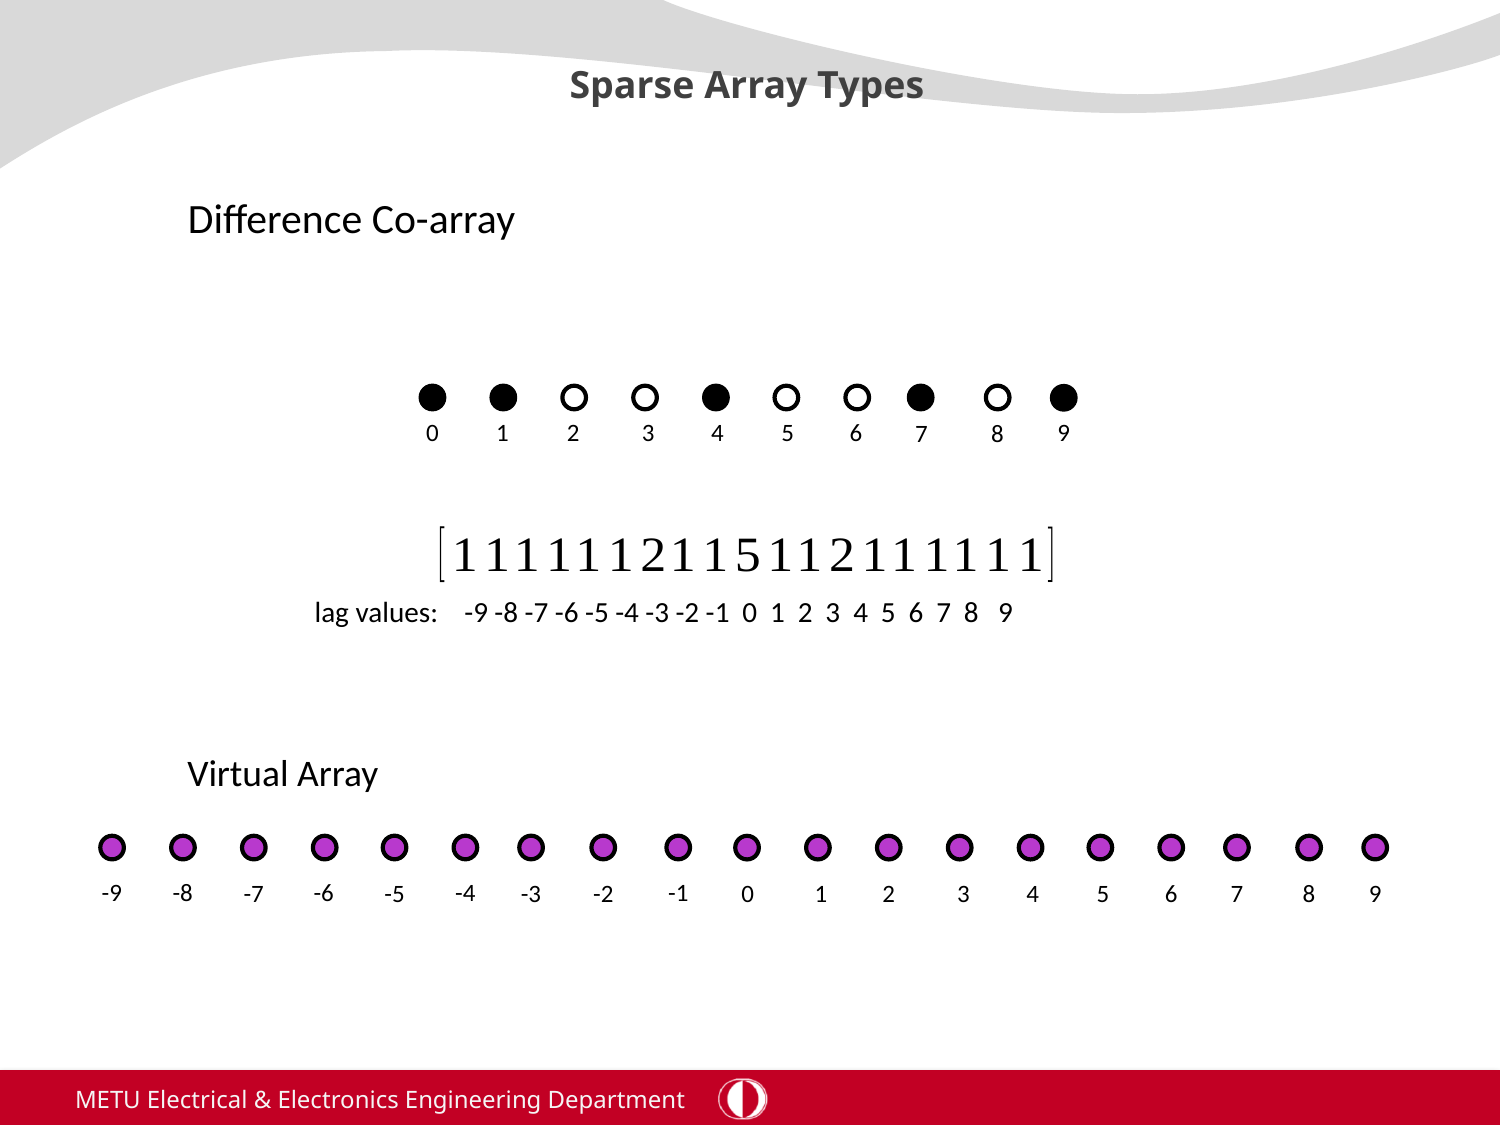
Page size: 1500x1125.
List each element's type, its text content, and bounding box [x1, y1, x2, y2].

text_box [489, 383, 518, 412]
text_box 9 [1042, 409, 1085, 455]
text_box [1295, 833, 1324, 862]
text_box 3 [942, 869, 985, 915]
text_box [1223, 833, 1251, 862]
text_box [380, 833, 409, 862]
text_box [702, 383, 730, 412]
text_box 6 [1149, 869, 1193, 915]
text_box [772, 383, 801, 412]
text_box 4 [696, 409, 739, 455]
text_box [517, 833, 545, 862]
text_box -1 [653, 869, 704, 915]
text_box [1361, 833, 1390, 862]
text_box [560, 383, 589, 412]
text_box 8 [976, 409, 1019, 455]
text_box lag values: [299, 585, 453, 636]
text_box 2 [552, 409, 595, 455]
text_box 7 [900, 409, 943, 455]
text_box 1 [481, 409, 524, 455]
text_box 1 [799, 869, 843, 915]
text_box [0, 0, 851, 169]
text_box [940, 12, 1500, 114]
text_box [1049, 383, 1078, 412]
text_box Virtual Array [172, 741, 394, 802]
text_box [874, 833, 903, 862]
text_box [239, 833, 268, 862]
text_box 0 [726, 869, 769, 915]
text_box [451, 833, 480, 862]
text_box 3 [626, 409, 670, 455]
text_box 0 [411, 409, 454, 455]
text_box -9 [86, 869, 138, 915]
text_box [733, 833, 761, 862]
text_box -2 [578, 869, 629, 915]
text_box 7 [1215, 869, 1259, 915]
text_box [631, 383, 659, 412]
text_box -7 [228, 869, 279, 915]
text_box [0, 1069, 1500, 1125]
text_box Difference Co-array [173, 184, 531, 250]
text_box [843, 383, 872, 412]
text_box [1016, 833, 1045, 862]
text_box 8 [1287, 869, 1331, 915]
text_box -3 [505, 869, 557, 915]
text_box [1157, 833, 1186, 862]
text_box [664, 833, 693, 862]
text_box -8 [157, 869, 208, 915]
text_box [310, 833, 339, 862]
text_box [983, 383, 1012, 412]
text_box [906, 383, 935, 412]
text_box 6 [834, 409, 878, 455]
text_box [945, 833, 974, 862]
text_box Sparse Array Types [554, 53, 940, 114]
text_box 5 [766, 409, 809, 455]
text_box [169, 833, 197, 862]
text_box -5 [369, 869, 420, 915]
text_box -9 -8 -7 -6 -5 -4 -3 -2 -1 0 1 2 3 4 5 6 7 8 9 [453, 585, 1029, 636]
text_box 4 [1011, 869, 1055, 915]
text_box 5 [1081, 869, 1125, 915]
text_box [1086, 833, 1115, 862]
text_box -4 [440, 869, 491, 915]
text_box [589, 833, 618, 862]
text_box [804, 833, 832, 862]
text_box [418, 383, 447, 412]
text_box 9 [1353, 869, 1397, 915]
text_box -6 [298, 869, 349, 915]
text_box 2 [867, 869, 910, 915]
text_box [98, 833, 126, 862]
